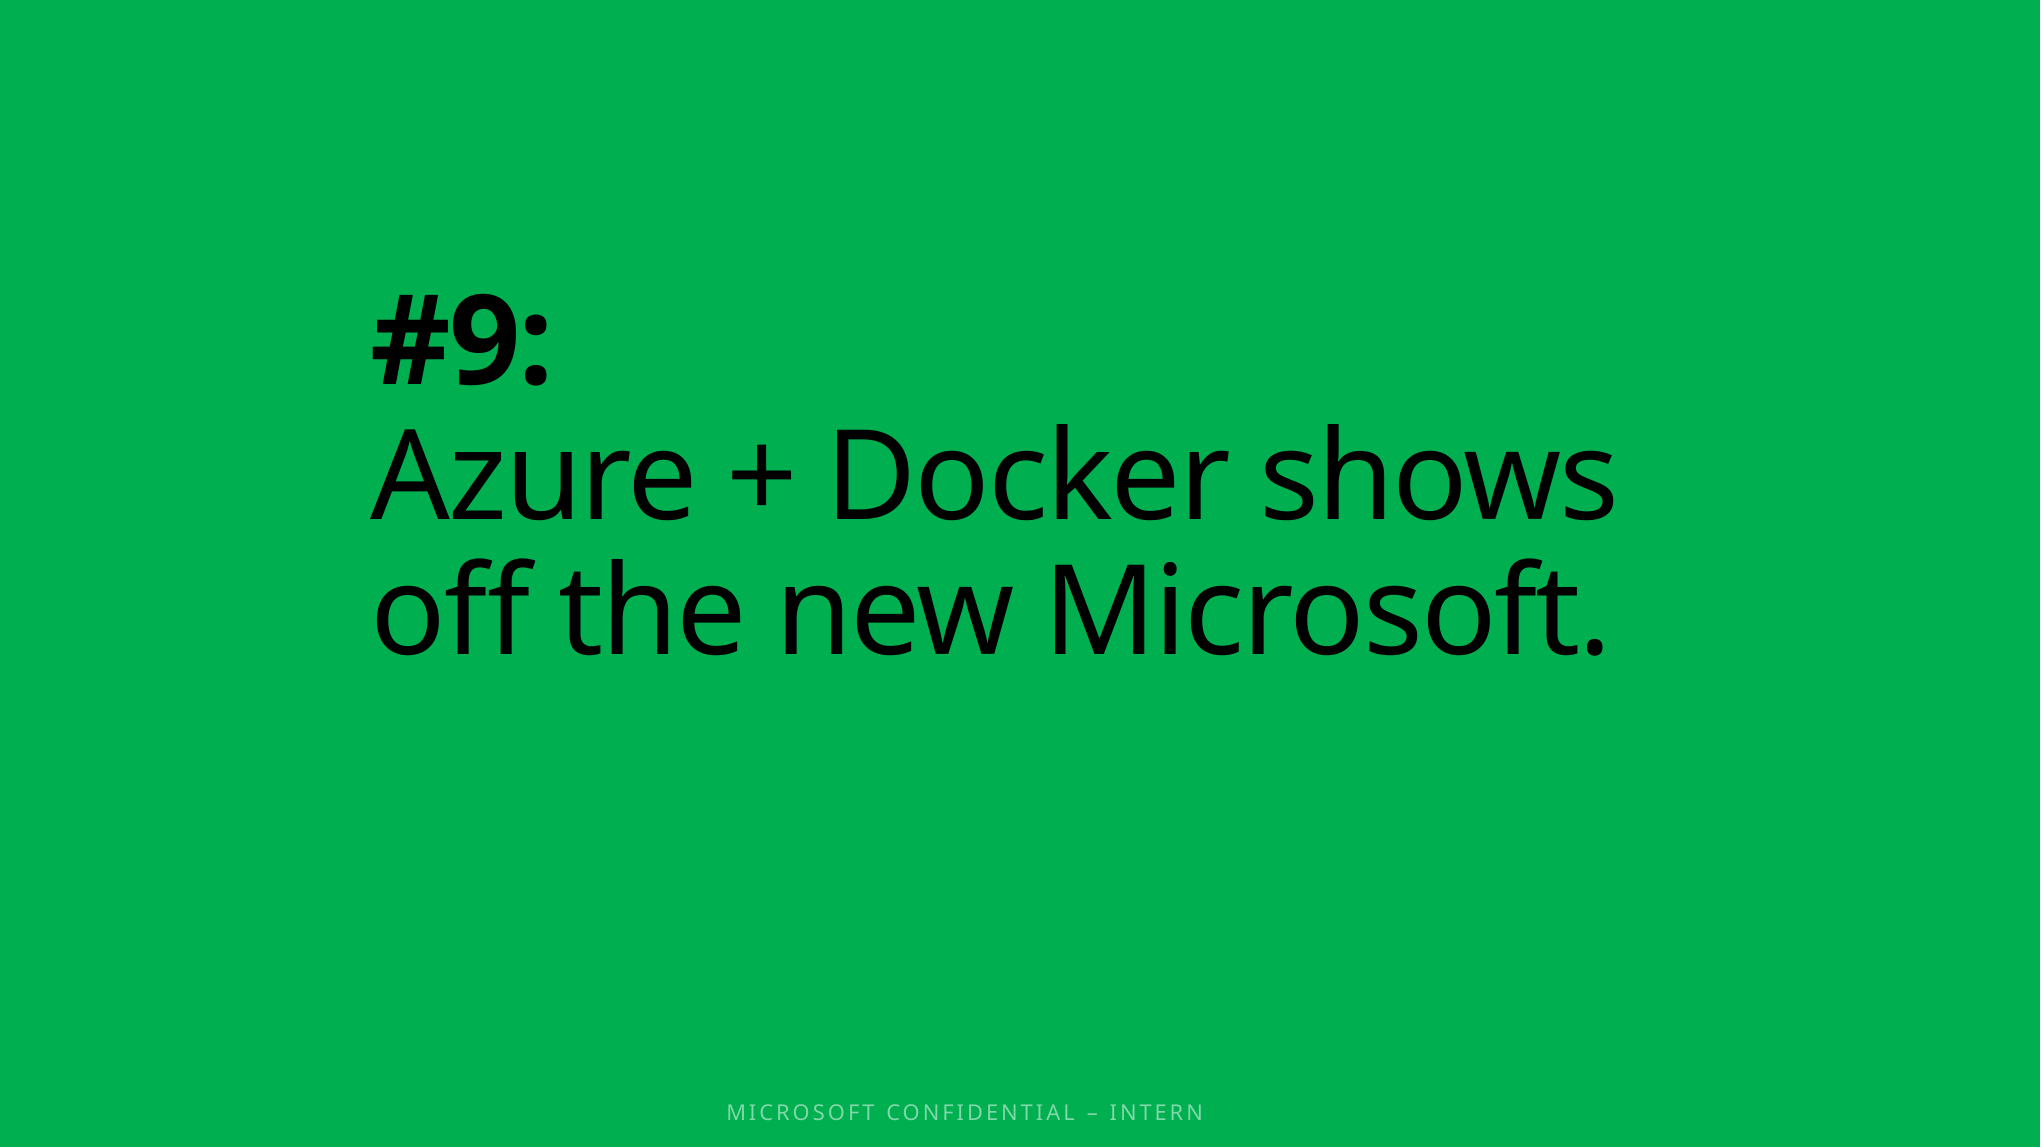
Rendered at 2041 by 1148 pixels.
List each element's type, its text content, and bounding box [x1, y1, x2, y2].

title #9: Azure + Docker shows off the new Microsoft. [346, 261, 1696, 562]
